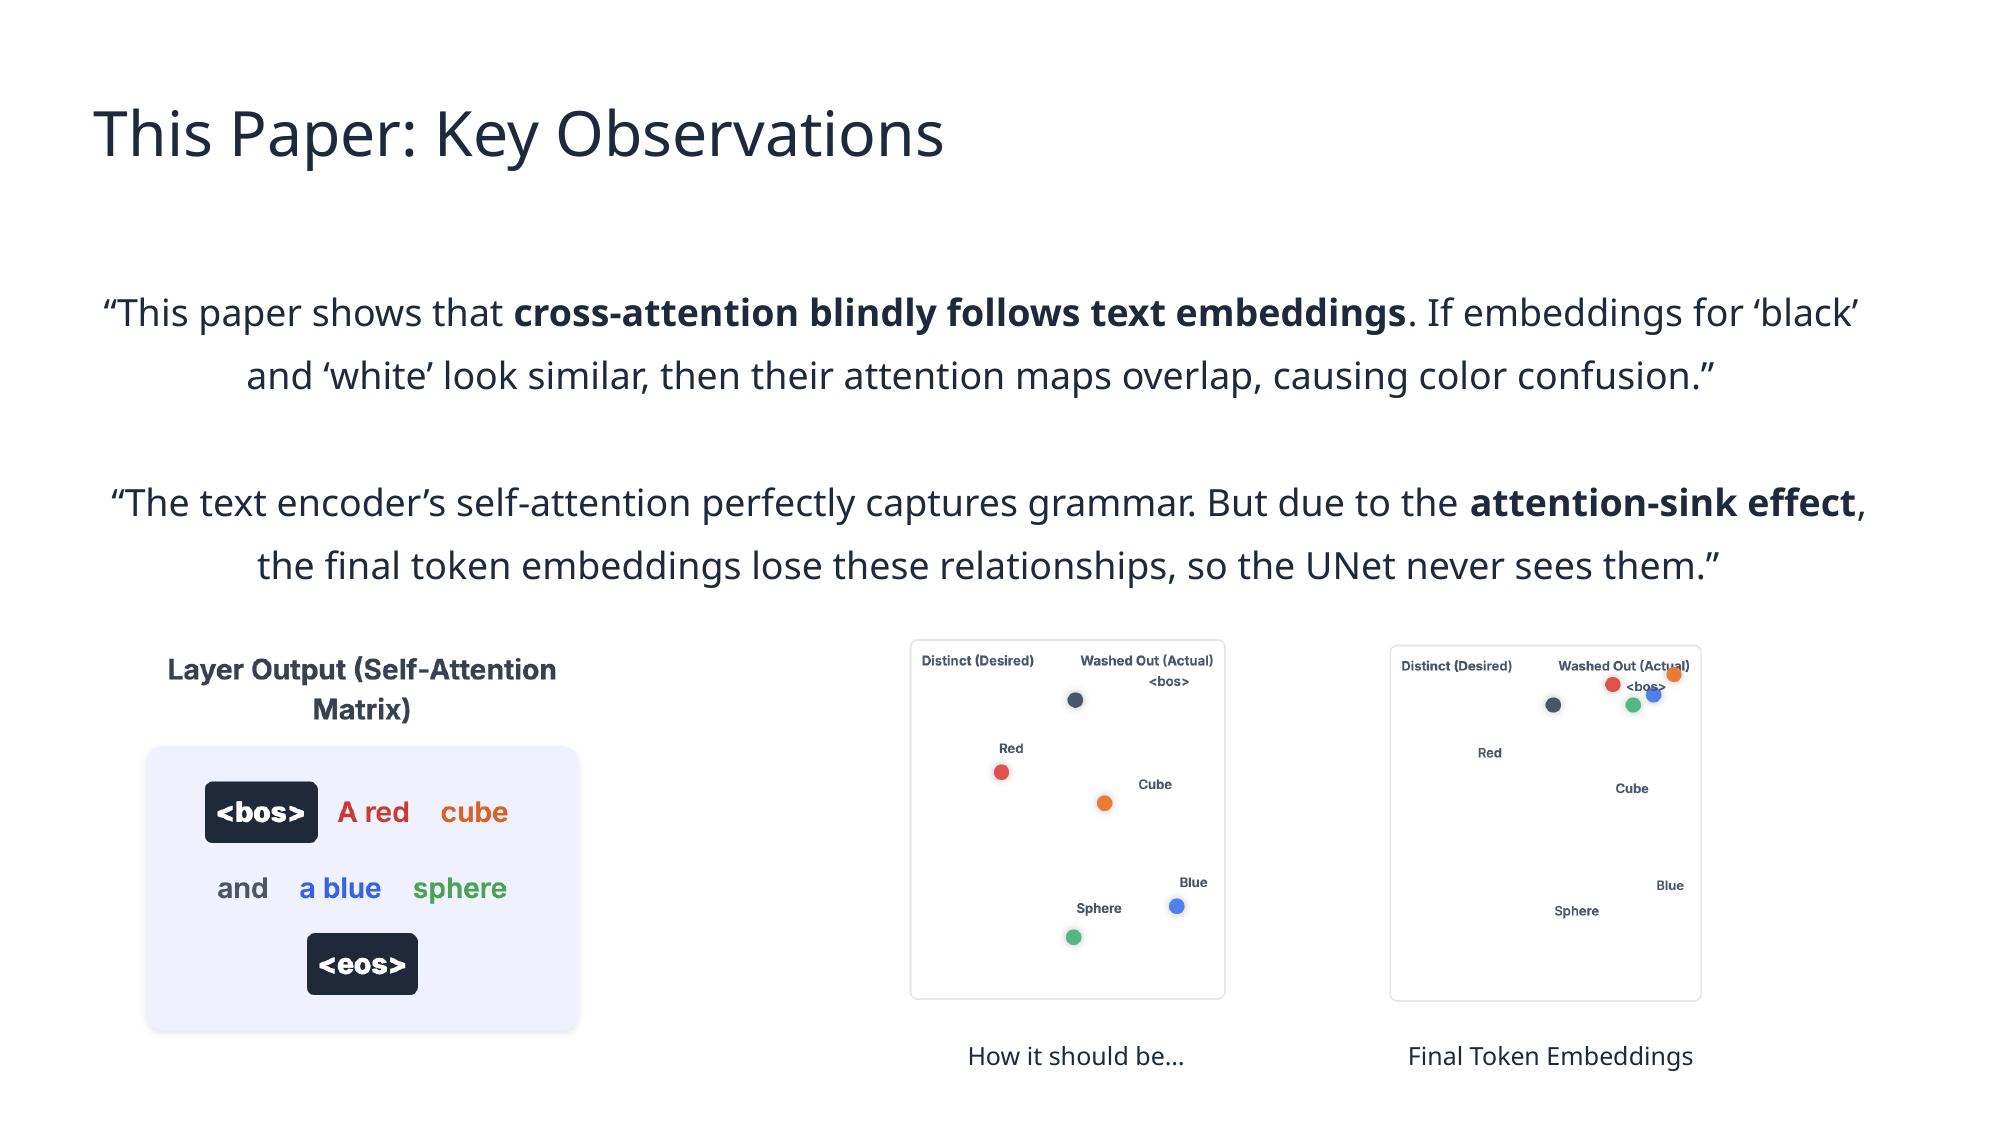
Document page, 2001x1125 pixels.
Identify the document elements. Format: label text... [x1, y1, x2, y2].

text_box “The text encoder’s self-attention perfectly captures grammar. But due to the attention-sink effect, the final token embeddings lose these relationships, so the UNet never sees them.” [101, 460, 1877, 650]
picture [101, 633, 626, 1059]
text_box This Paper: Key Observations [93, 93, 1997, 169]
picture [1375, 633, 1716, 1014]
text_box “This paper shows that cross-attention blindly follows text embeddings. If embeddings for ‘black’ and ‘white’ look similar, then their attention maps overlap, causing color confusion.” [93, 271, 1869, 398]
picture [903, 633, 1234, 1010]
text_box How it should be… [911, 1028, 1241, 1071]
text_box Final Token Embeddings [1386, 1028, 1716, 1071]
